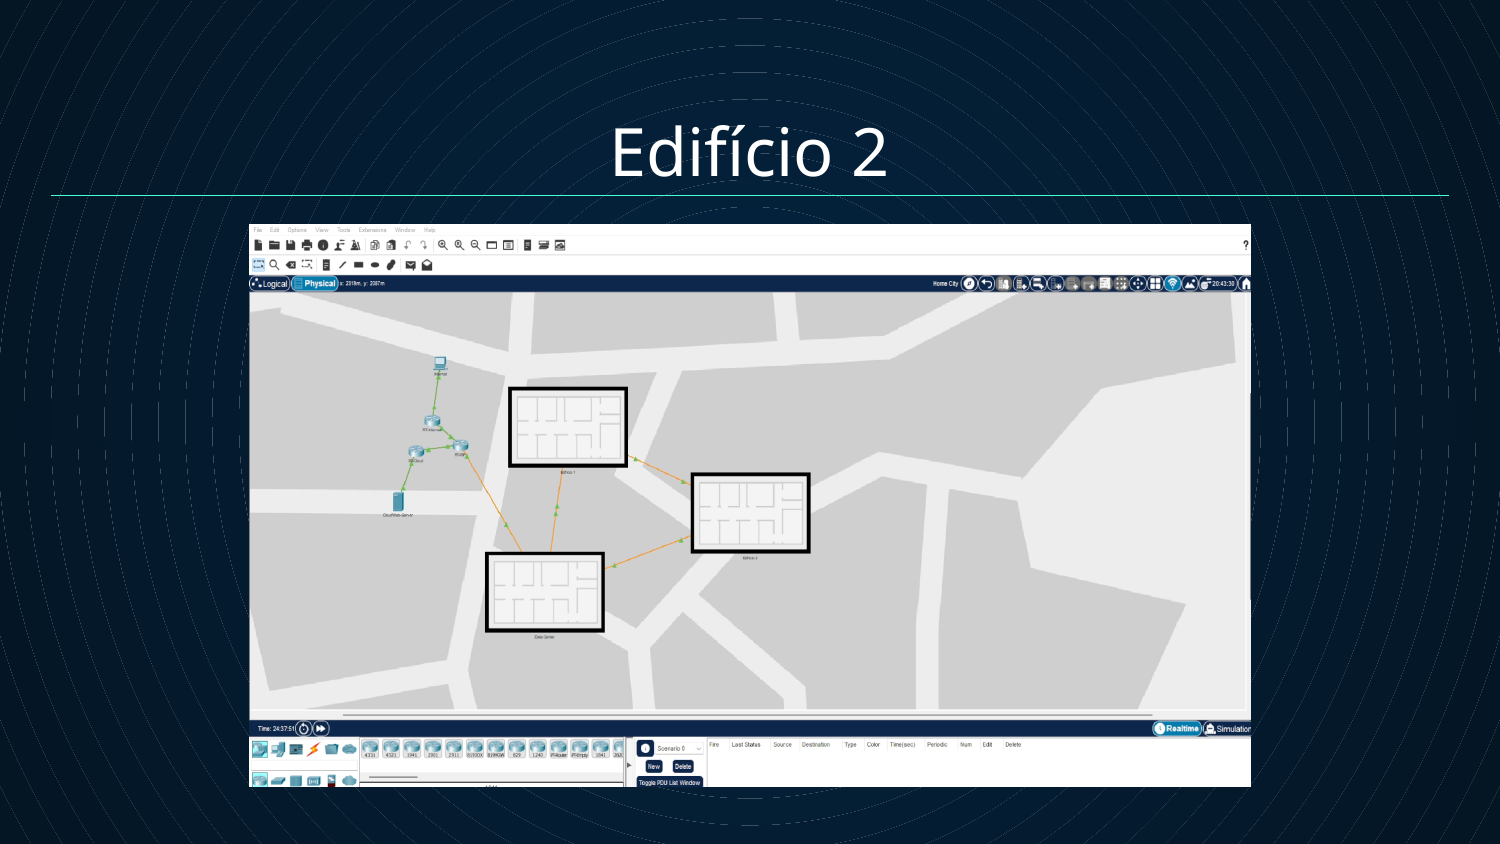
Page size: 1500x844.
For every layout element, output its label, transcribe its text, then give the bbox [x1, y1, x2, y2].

title Edifício 2 [51, 105, 1449, 195]
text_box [248, 223, 1252, 788]
title Edifício 2 [51, 202, 1449, 206]
